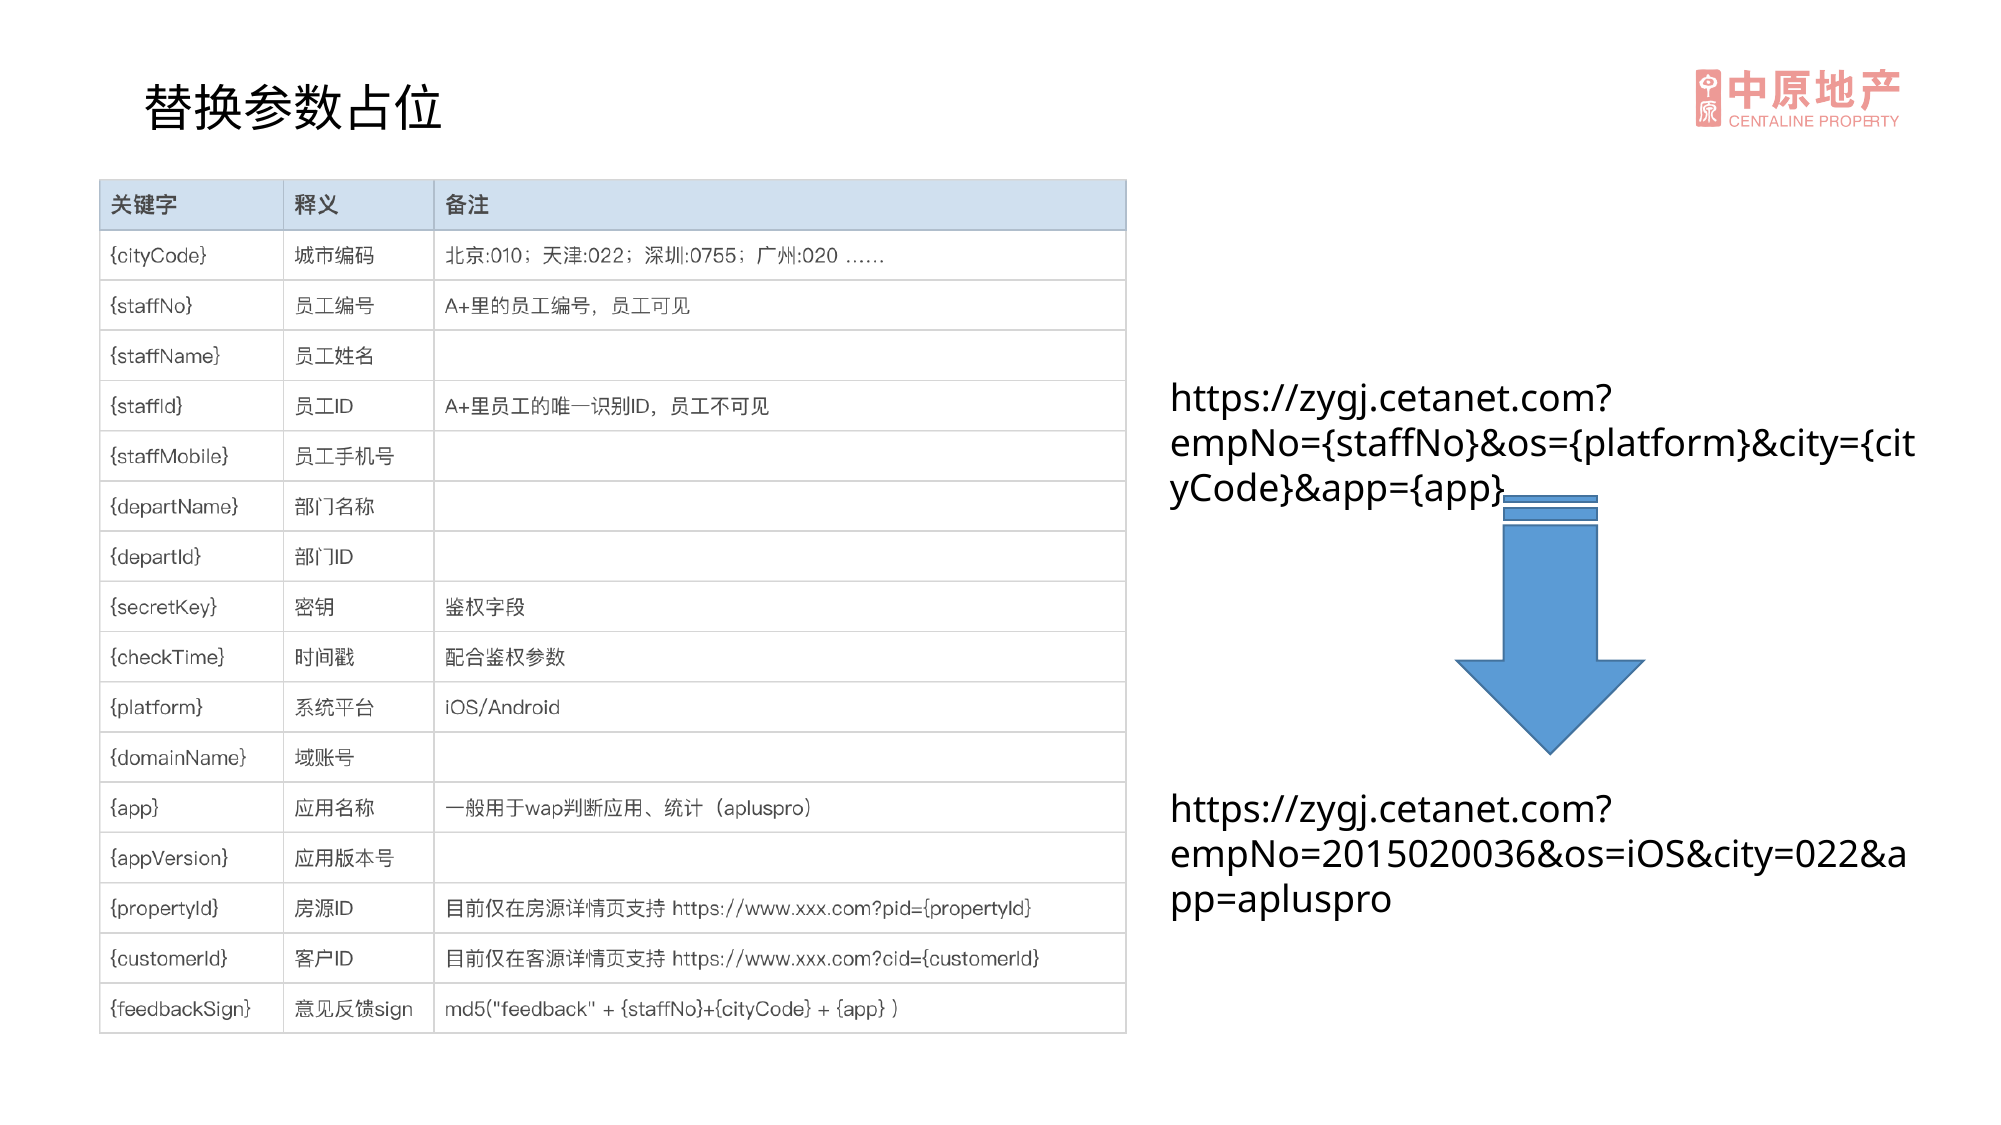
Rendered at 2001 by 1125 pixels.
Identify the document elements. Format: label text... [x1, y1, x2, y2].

picture [94, 175, 1130, 1037]
text_box https://zygj.cetanet.com?empNo={staffNo}&os={platform}&city={cityCode}&app={app} [1155, 366, 1946, 517]
text_box [1503, 495, 1598, 503]
text_box [1503, 507, 1598, 521]
text_box [1695, 68, 1900, 128]
text_box [1454, 524, 1647, 756]
text_box 替换参数占位 [128, 69, 459, 144]
text_box https://zygj.cetanet.com?empNo=2015020036&os=iOS&city=022&app=apluspro [1155, 777, 1946, 927]
